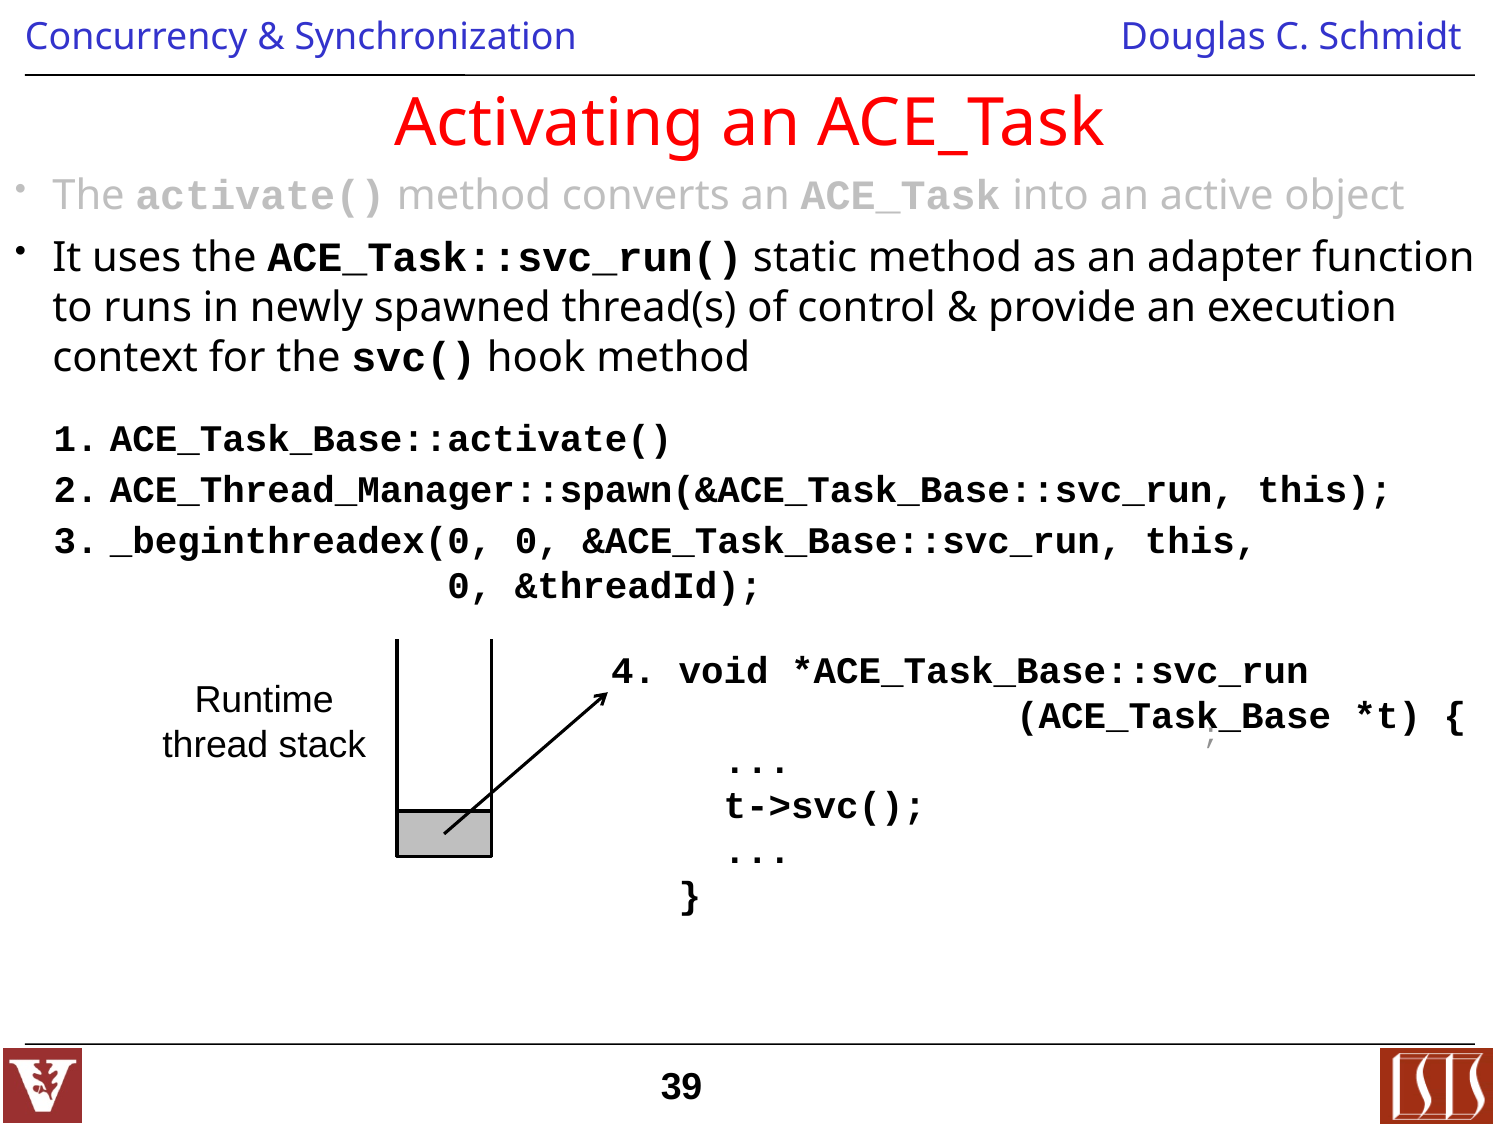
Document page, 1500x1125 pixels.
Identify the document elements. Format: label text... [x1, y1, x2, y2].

text_box ACE_Task_Base::activate() ACE_Thread_Manager::spawn(&ACE_Task_Base::svc_run, this); _beginthreadex(0, 0, &ACE_Task_Base::svc_run, this, 0, &threadId); [38, 406, 1408, 614]
text_box [401, 810, 486, 857]
title Activating an ACE_Task [24, 87, 1476, 151]
text_box Runtime thread stack [147, 667, 382, 773]
picture [1380, 1048, 1493, 1124]
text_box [443, 691, 608, 835]
picture [3, 1048, 82, 1123]
text_box The activate() method converts an ACE_Task into an active object It uses the ACE_Task::svc_run() static method as an adapter function to runs in newly spawned thread(s) of control & provide an execution context for the svc() hook method [0, 160, 1500, 888]
text_box 4. void *ACE_Task_Base::svc_run (ACE_Task_Base *t) { ... t->svc(); ... } [596, 638, 1482, 924]
